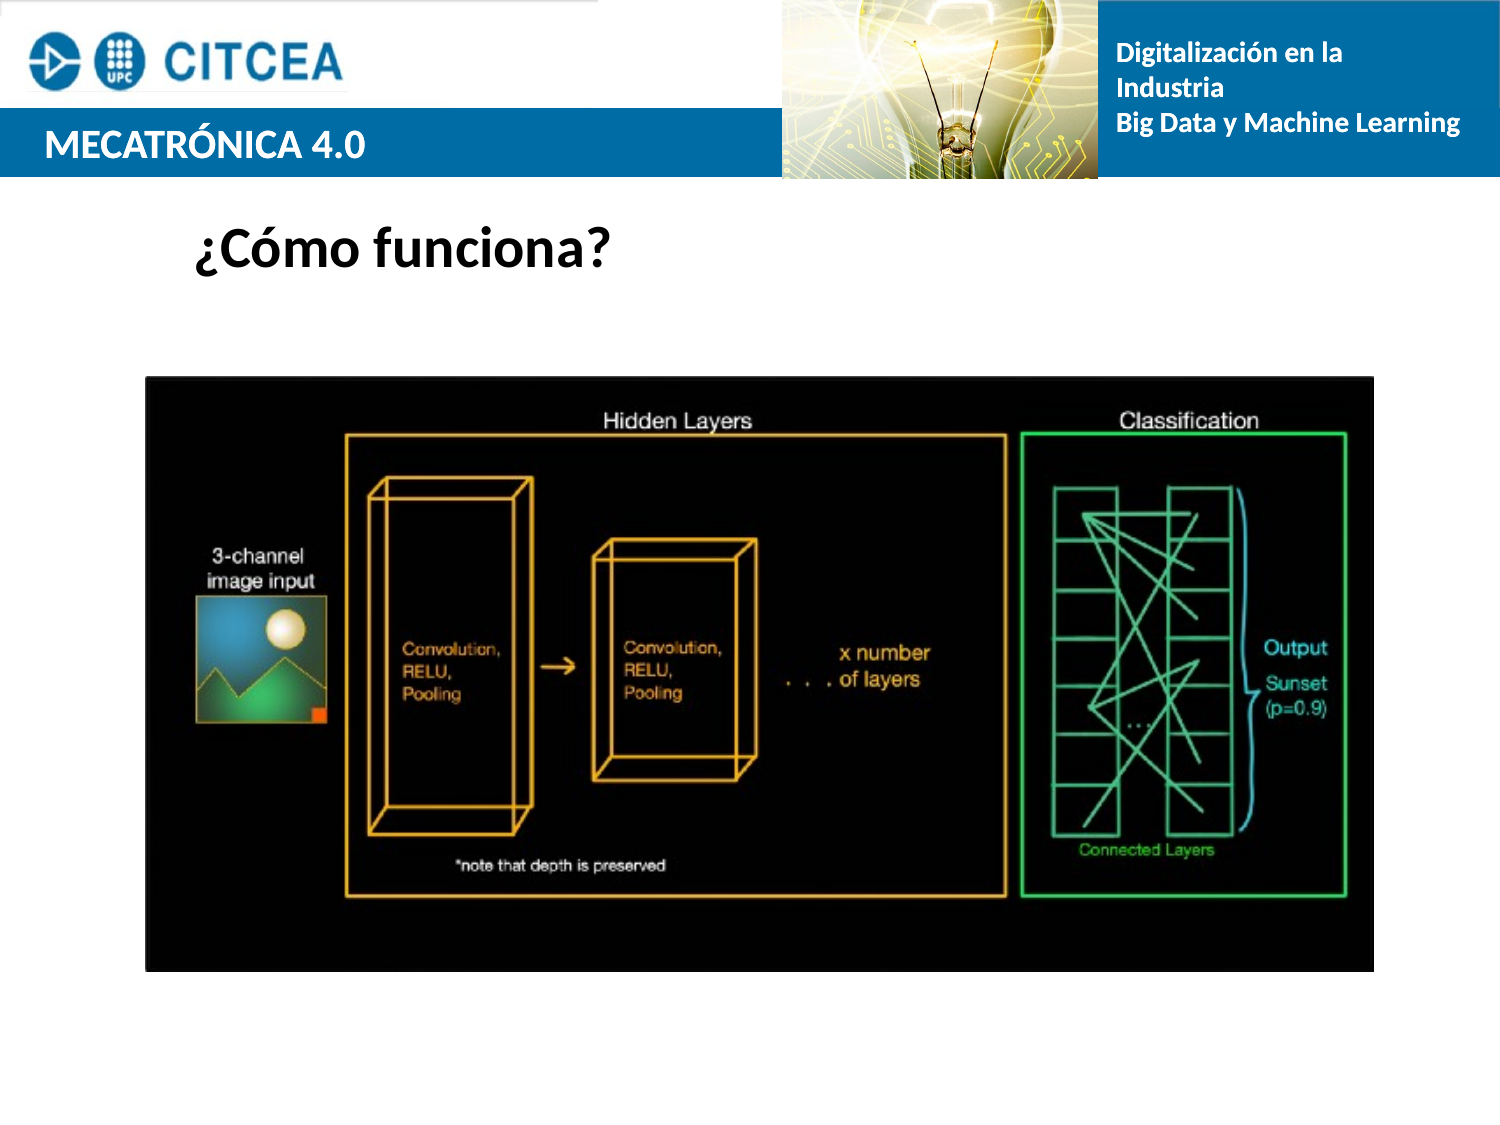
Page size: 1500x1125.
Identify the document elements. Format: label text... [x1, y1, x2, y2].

picture [0, 0, 598, 107]
picture [145, 376, 1375, 972]
picture [782, 0, 1500, 179]
text_box ¿Cómo funciona? [178, 201, 1215, 327]
